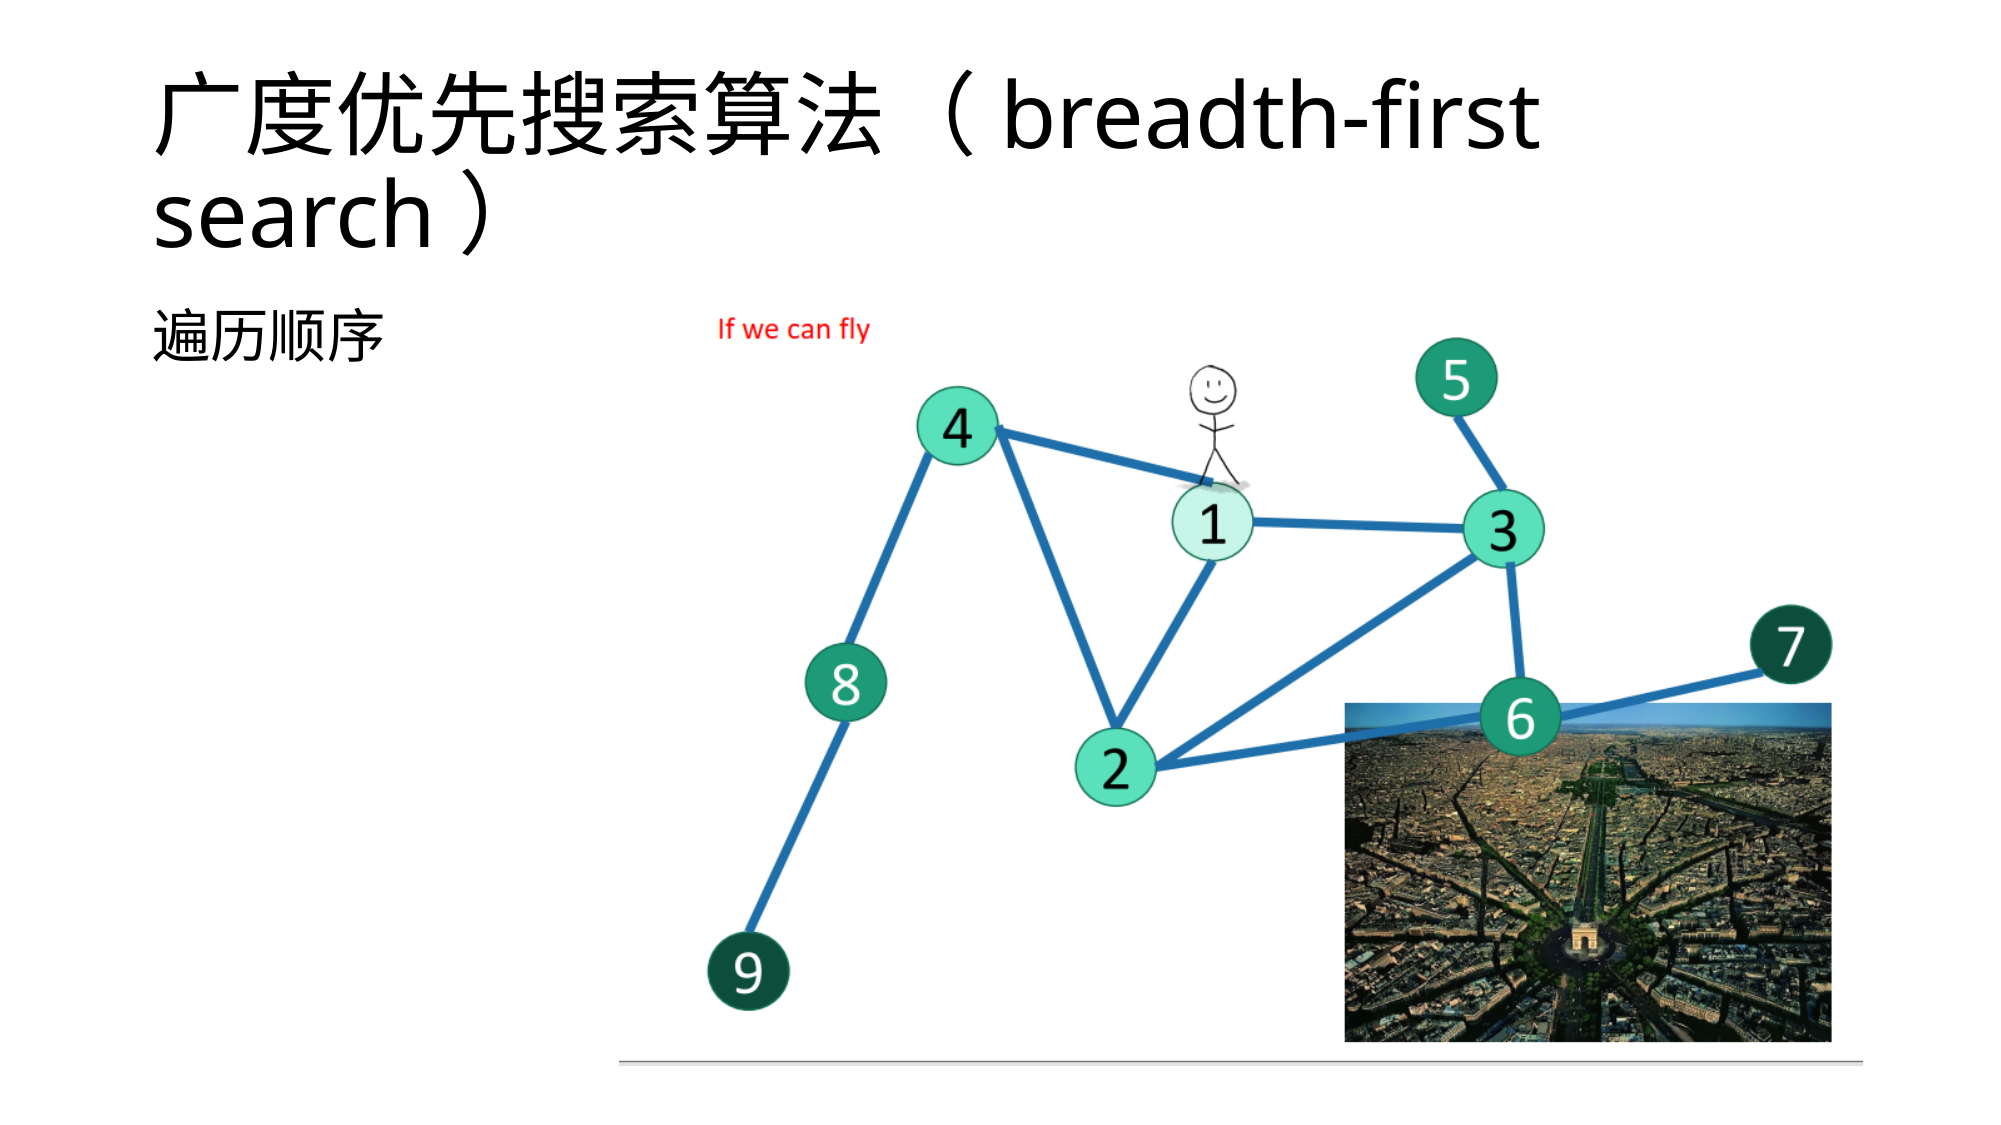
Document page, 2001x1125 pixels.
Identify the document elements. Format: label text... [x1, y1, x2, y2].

list 遍历顺序 [137, 299, 1863, 1014]
picture [619, 300, 1863, 1066]
title 广度优先搜索算法（breadth-first search） [137, 59, 1863, 278]
